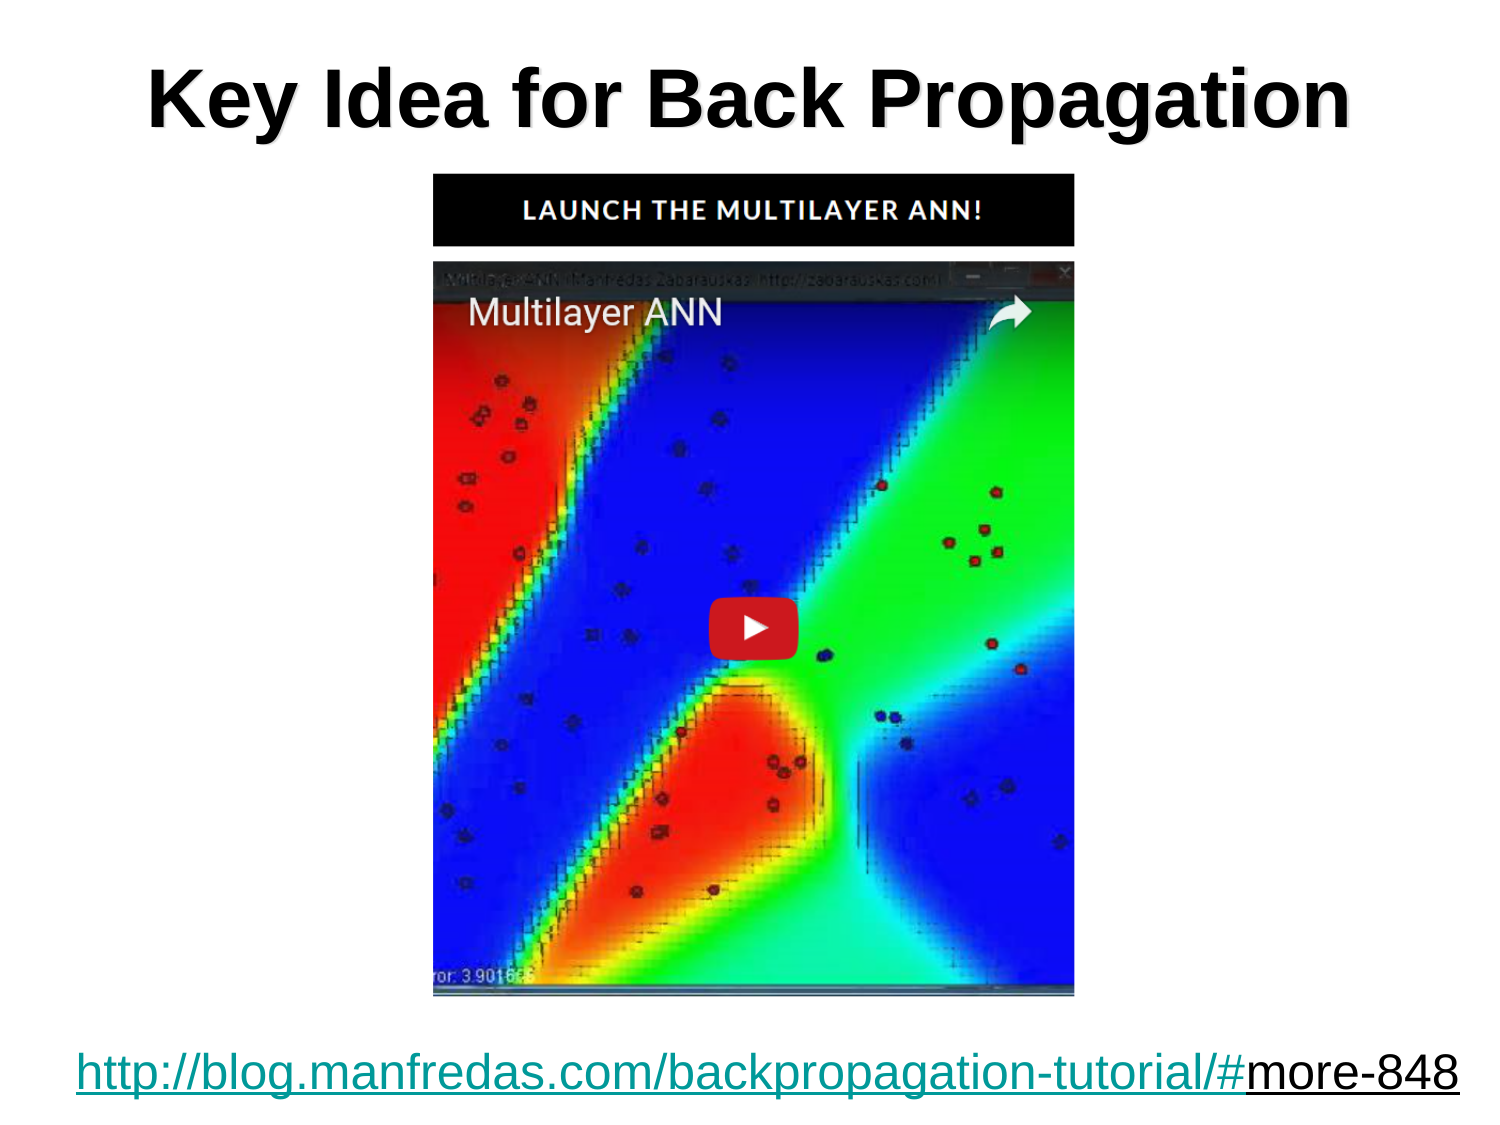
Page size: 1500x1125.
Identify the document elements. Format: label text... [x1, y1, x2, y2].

title Key Idea for Back Propagation [24, 24, 1476, 163]
picture [416, 162, 1084, 1007]
text_box http://blog.manfredas.com/backpropagation-tutorial/#more-848 [60, 1031, 1500, 1107]
